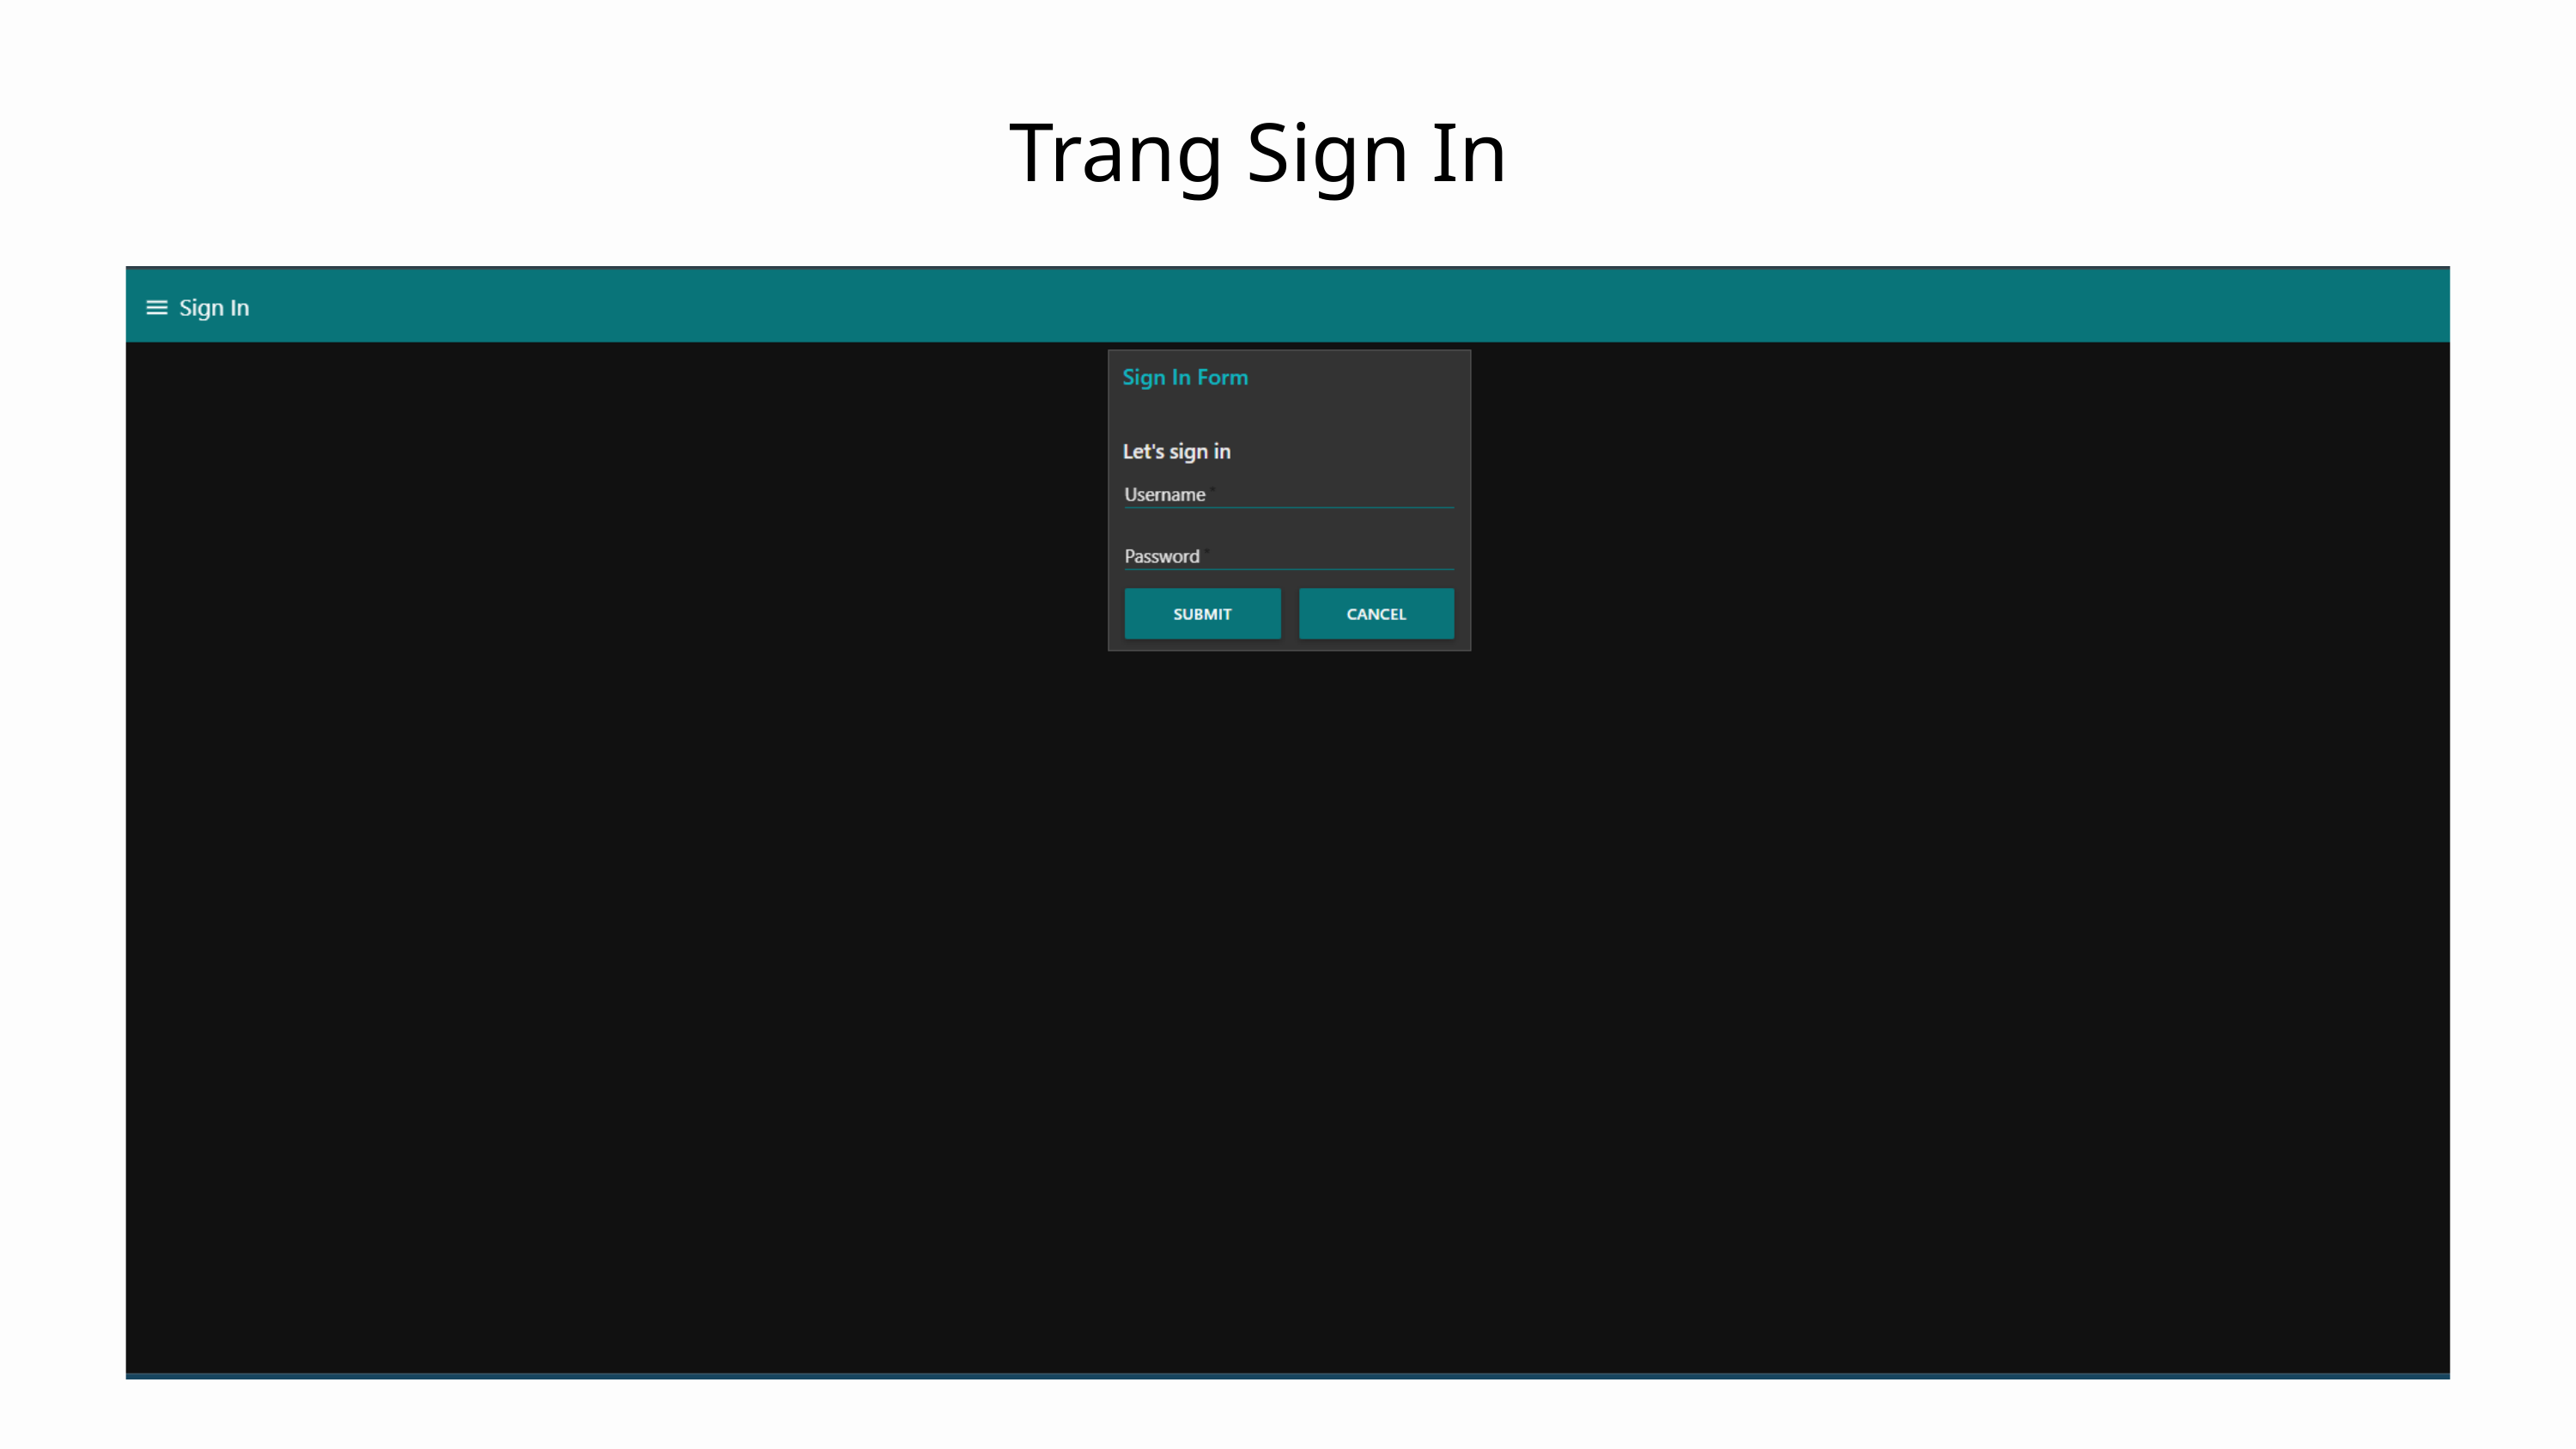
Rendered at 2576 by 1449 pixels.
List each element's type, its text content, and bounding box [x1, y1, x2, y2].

text_box [125, 266, 2451, 1379]
text_box Trang Sign In [990, 84, 1528, 197]
